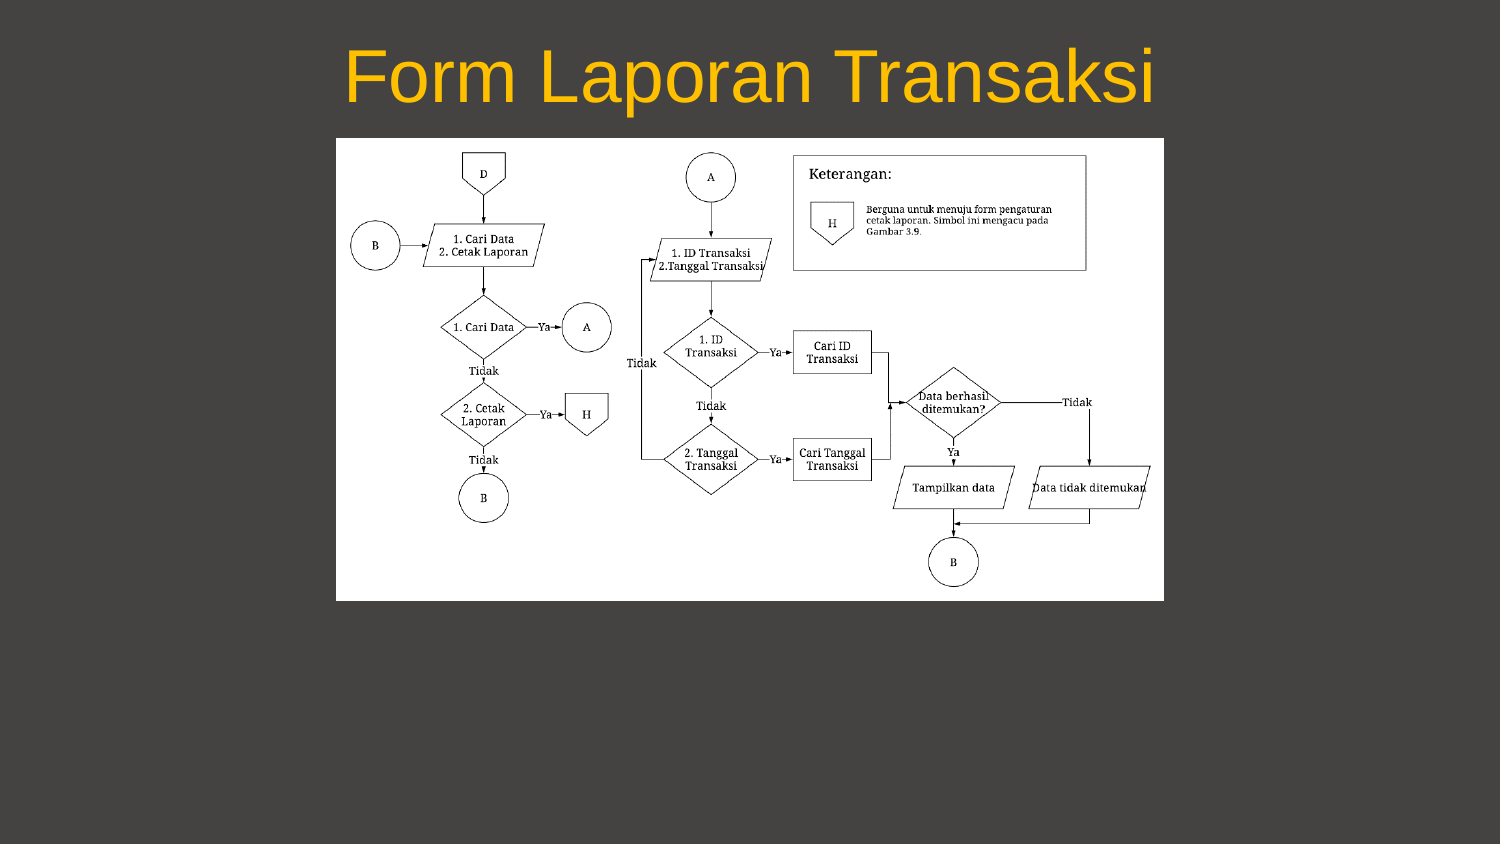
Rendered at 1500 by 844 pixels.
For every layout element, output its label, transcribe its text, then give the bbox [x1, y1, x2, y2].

picture [336, 138, 1164, 602]
list Form Laporan Transaksi [0, 25, 1500, 120]
